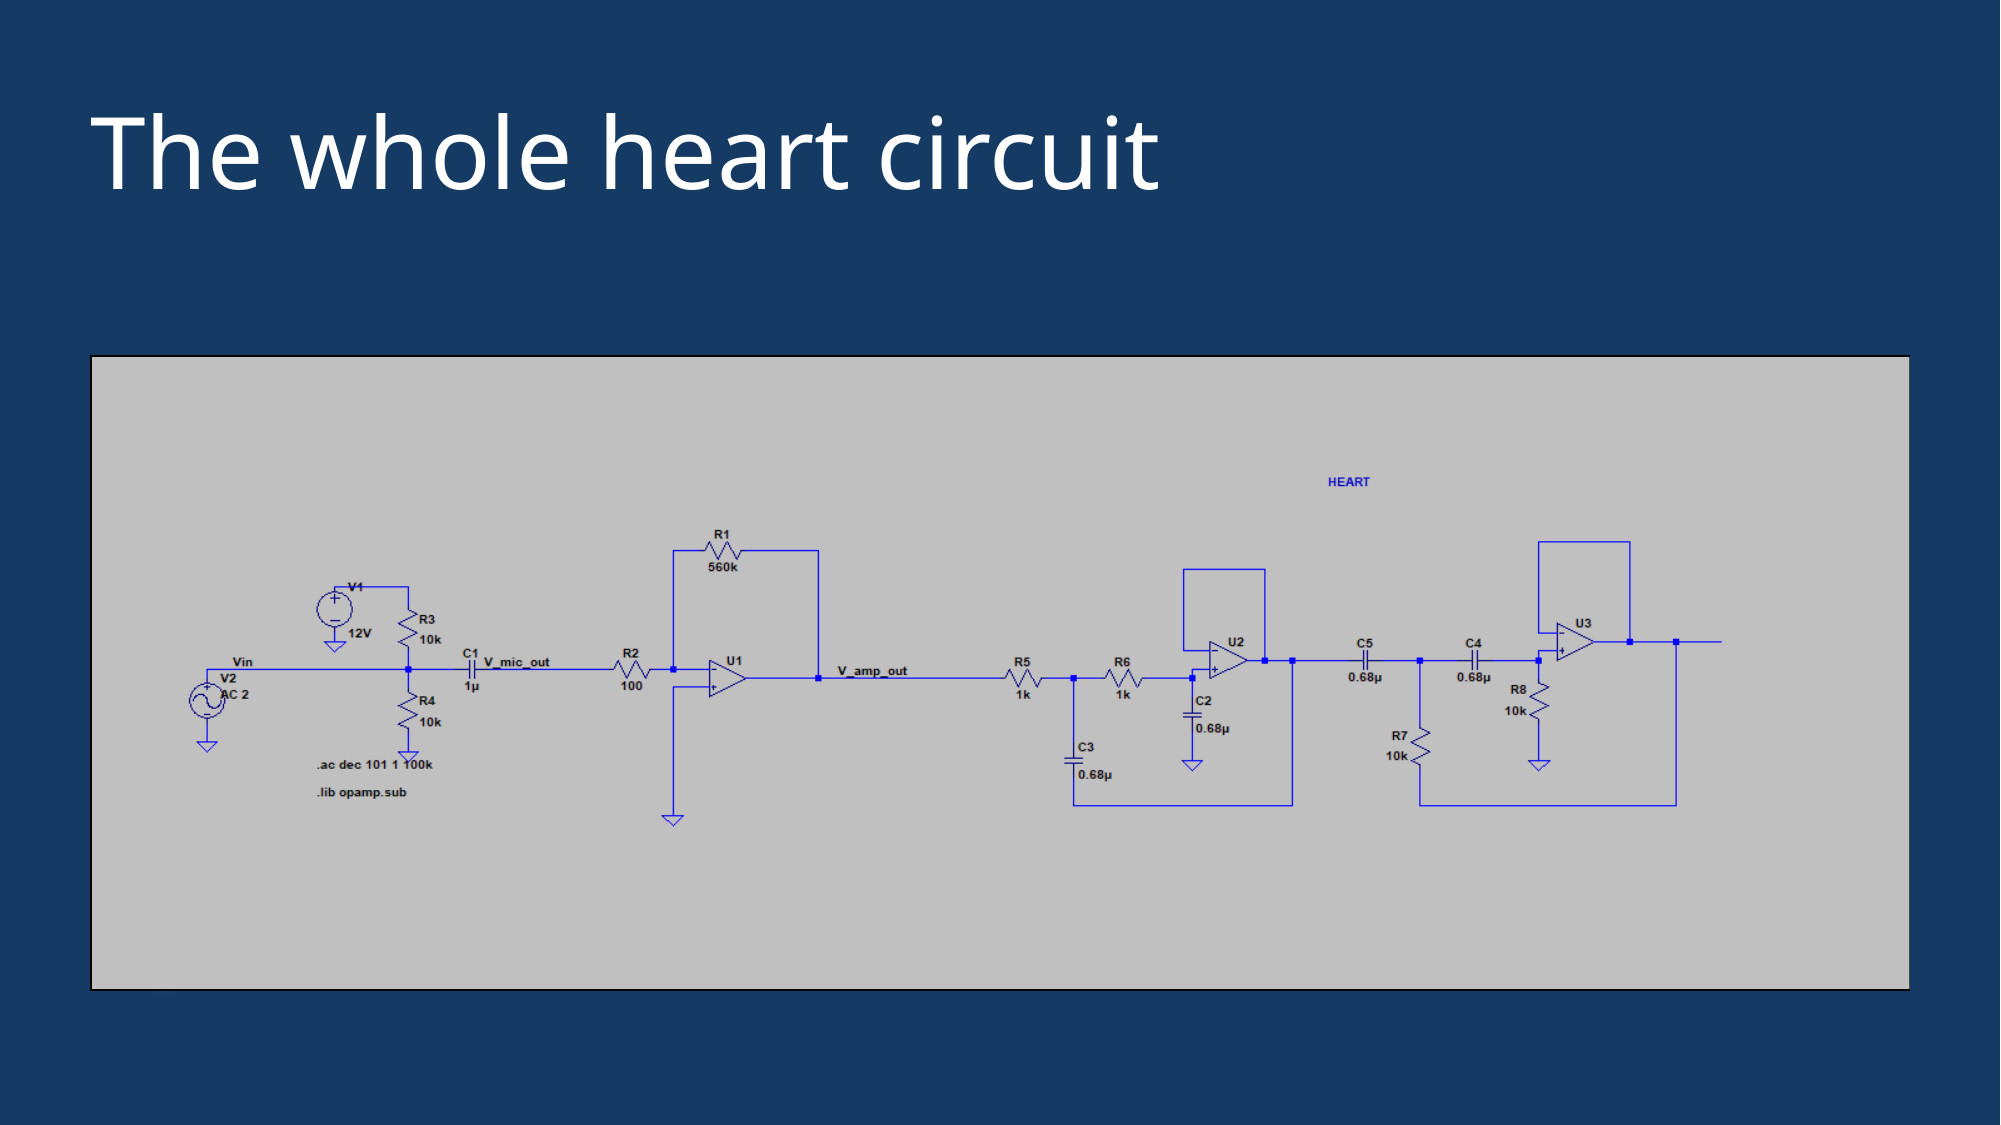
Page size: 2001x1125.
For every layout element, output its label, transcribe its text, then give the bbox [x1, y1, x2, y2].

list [90, 355, 1910, 991]
title The whole heart circuit [90, 90, 1910, 309]
